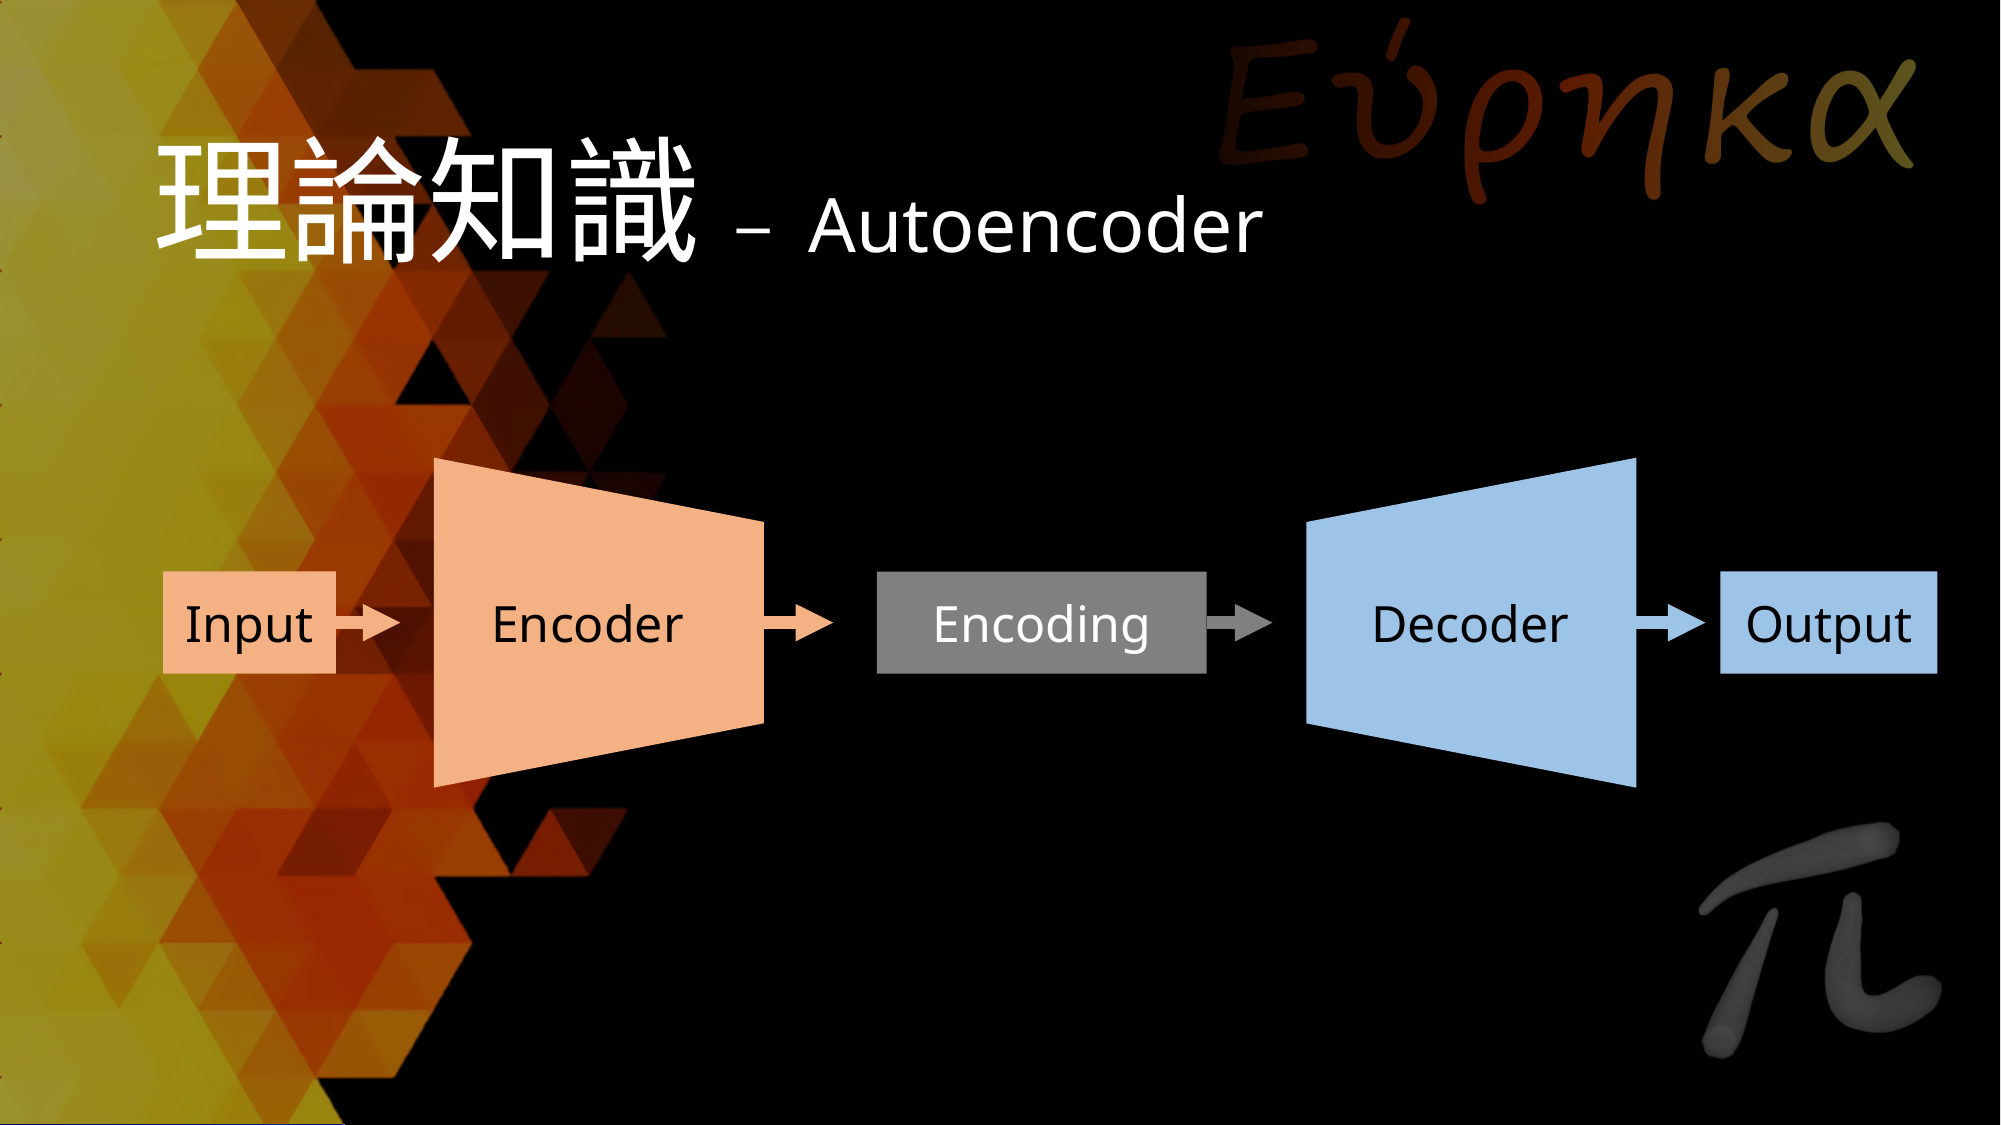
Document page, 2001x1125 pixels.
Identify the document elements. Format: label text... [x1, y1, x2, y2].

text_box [163, 457, 1938, 788]
picture [0, 0, 2001, 1125]
title 理論知識 – Autoencoder [137, 104, 1863, 312]
